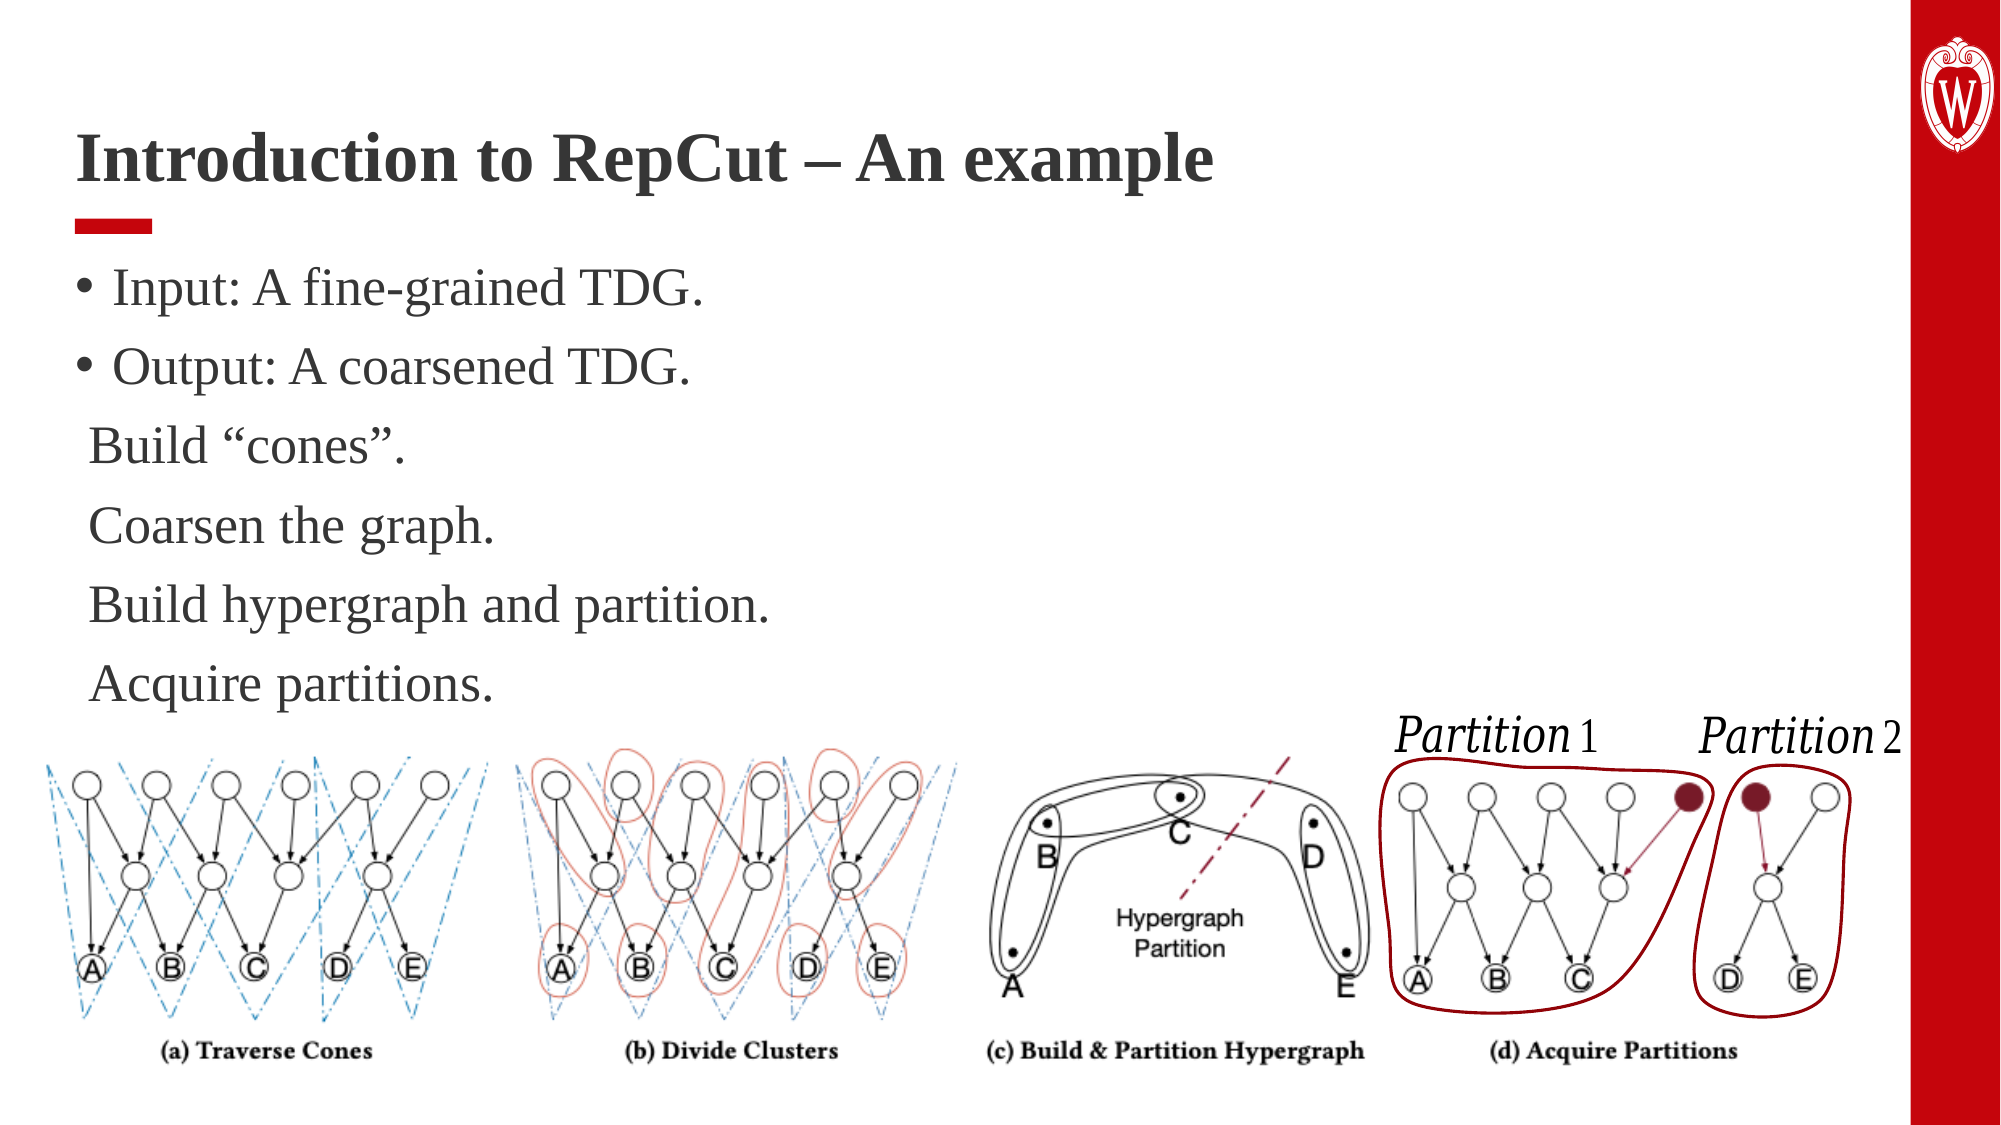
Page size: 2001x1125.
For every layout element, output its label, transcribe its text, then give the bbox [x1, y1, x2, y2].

title Introduction to RepCut – An example [75, 111, 1863, 197]
picture [0, 736, 1876, 1088]
picture [1920, 36, 1995, 154]
